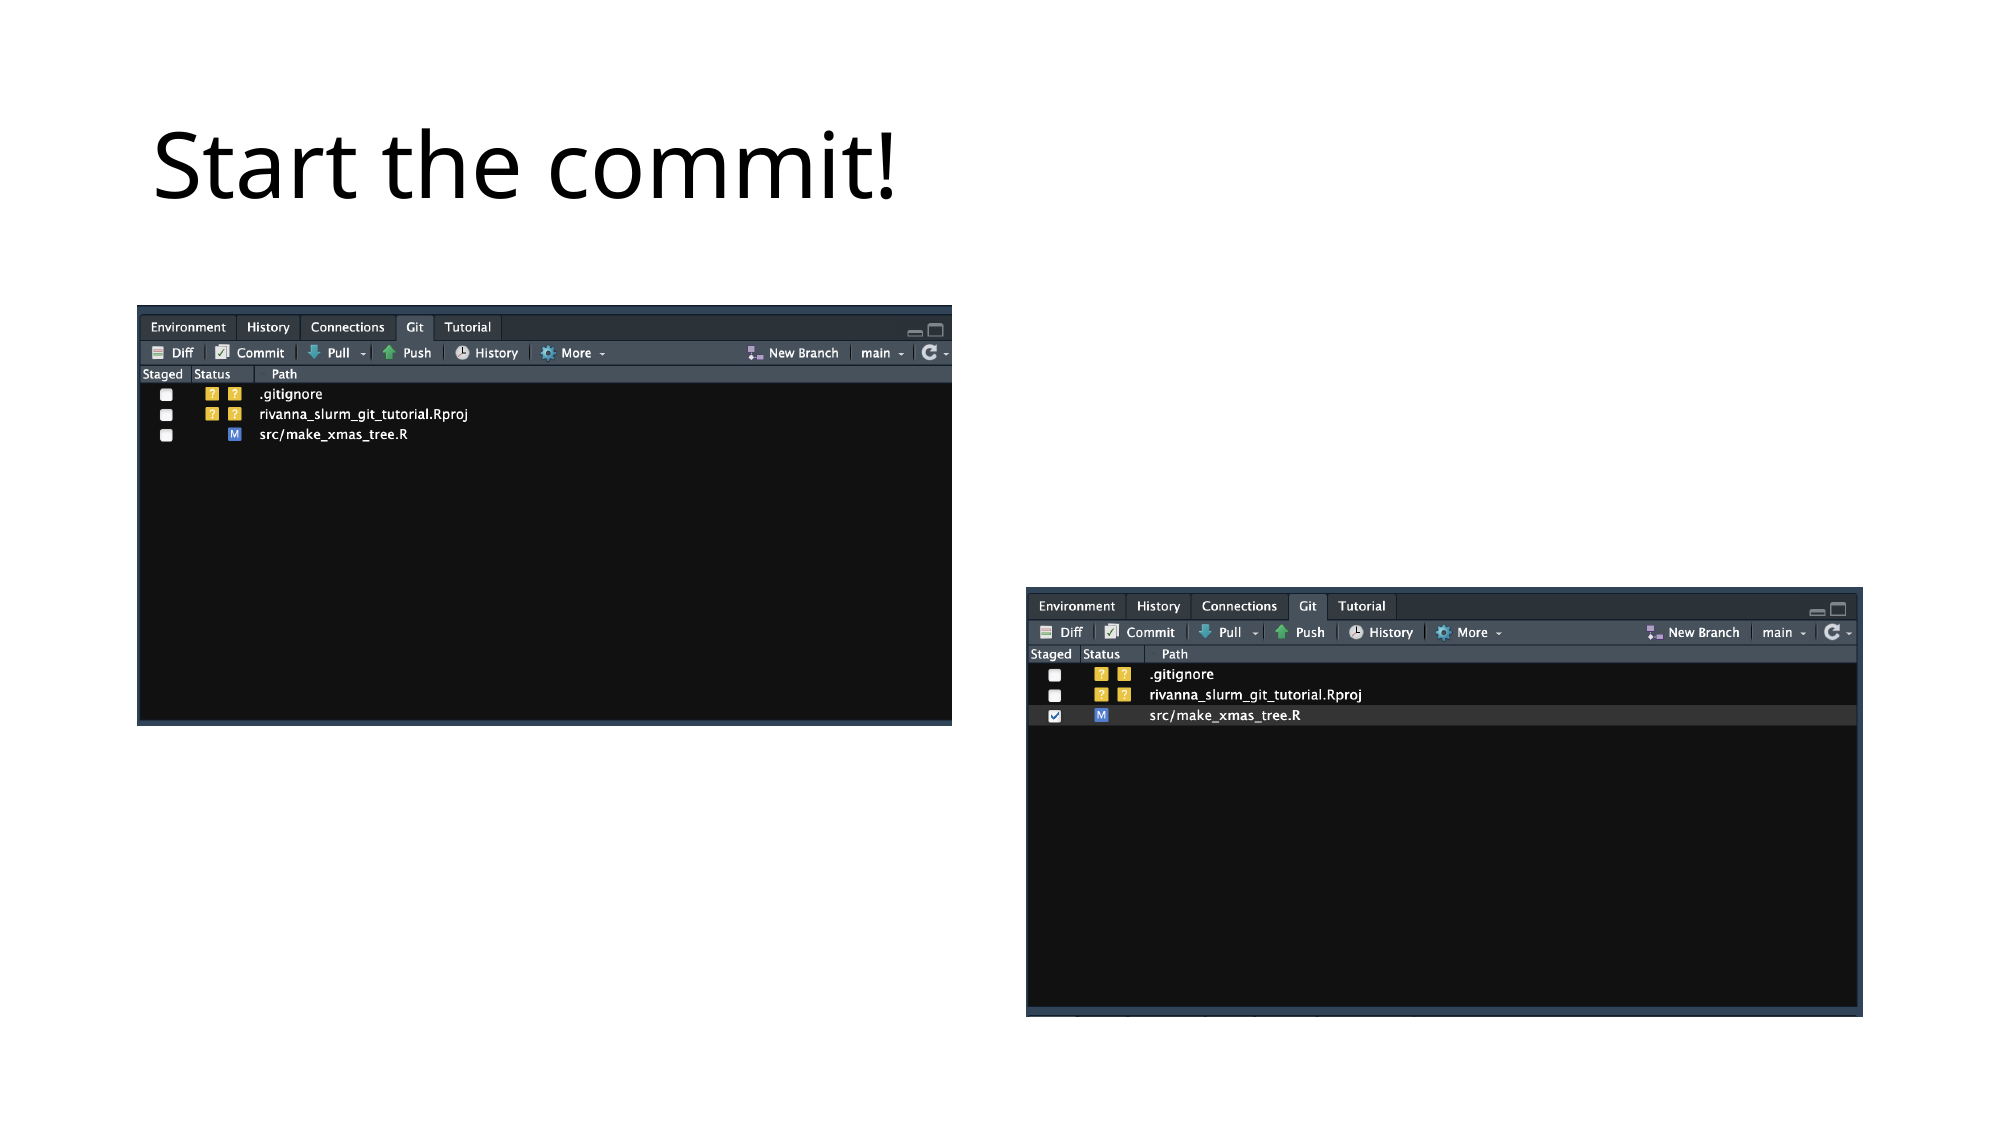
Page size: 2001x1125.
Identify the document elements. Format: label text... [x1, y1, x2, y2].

picture [136, 304, 952, 727]
picture [1026, 587, 1863, 1018]
title Start the commit! [137, 59, 1863, 278]
